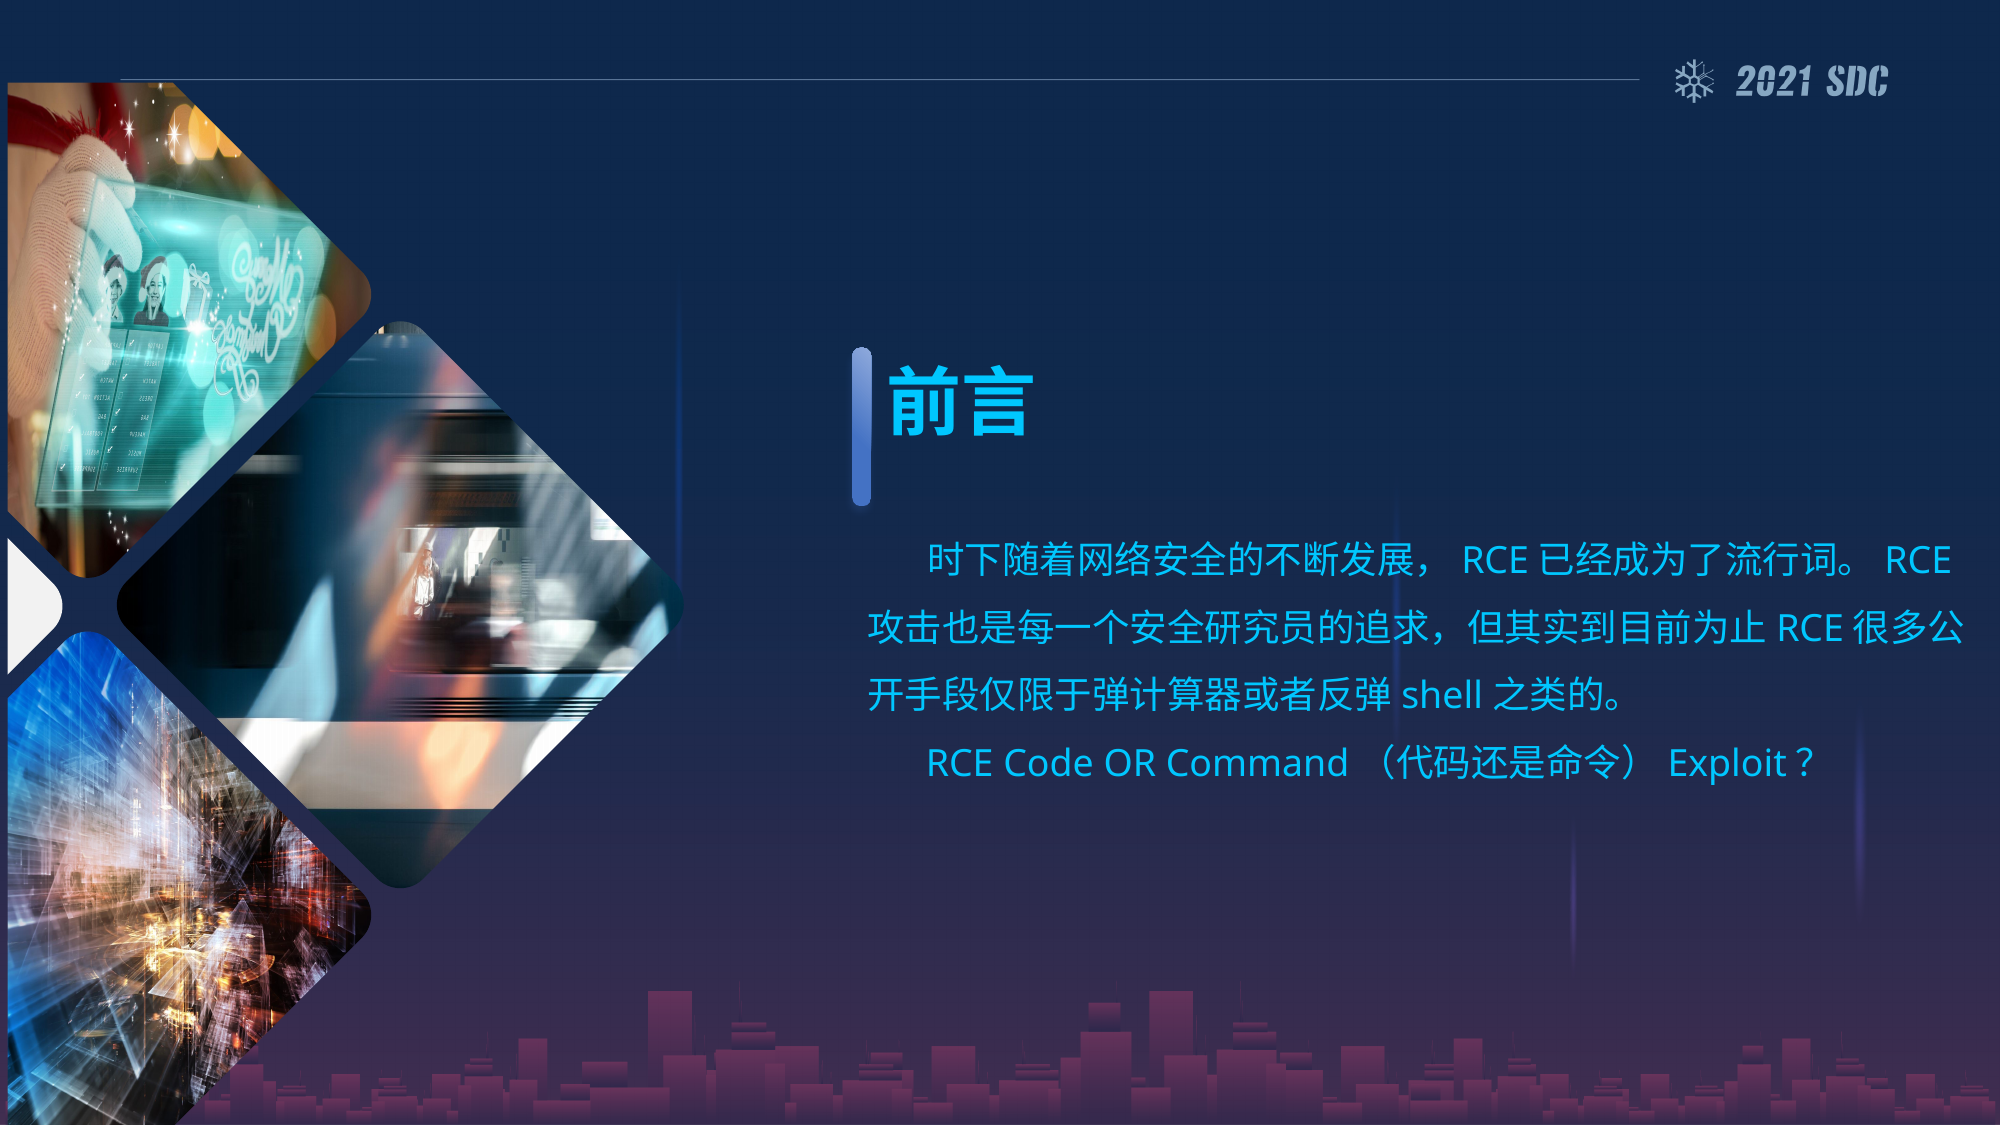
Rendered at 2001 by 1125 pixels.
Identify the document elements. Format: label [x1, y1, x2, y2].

picture [0, 0, 2000, 1125]
text_box [7, 82, 1985, 1125]
